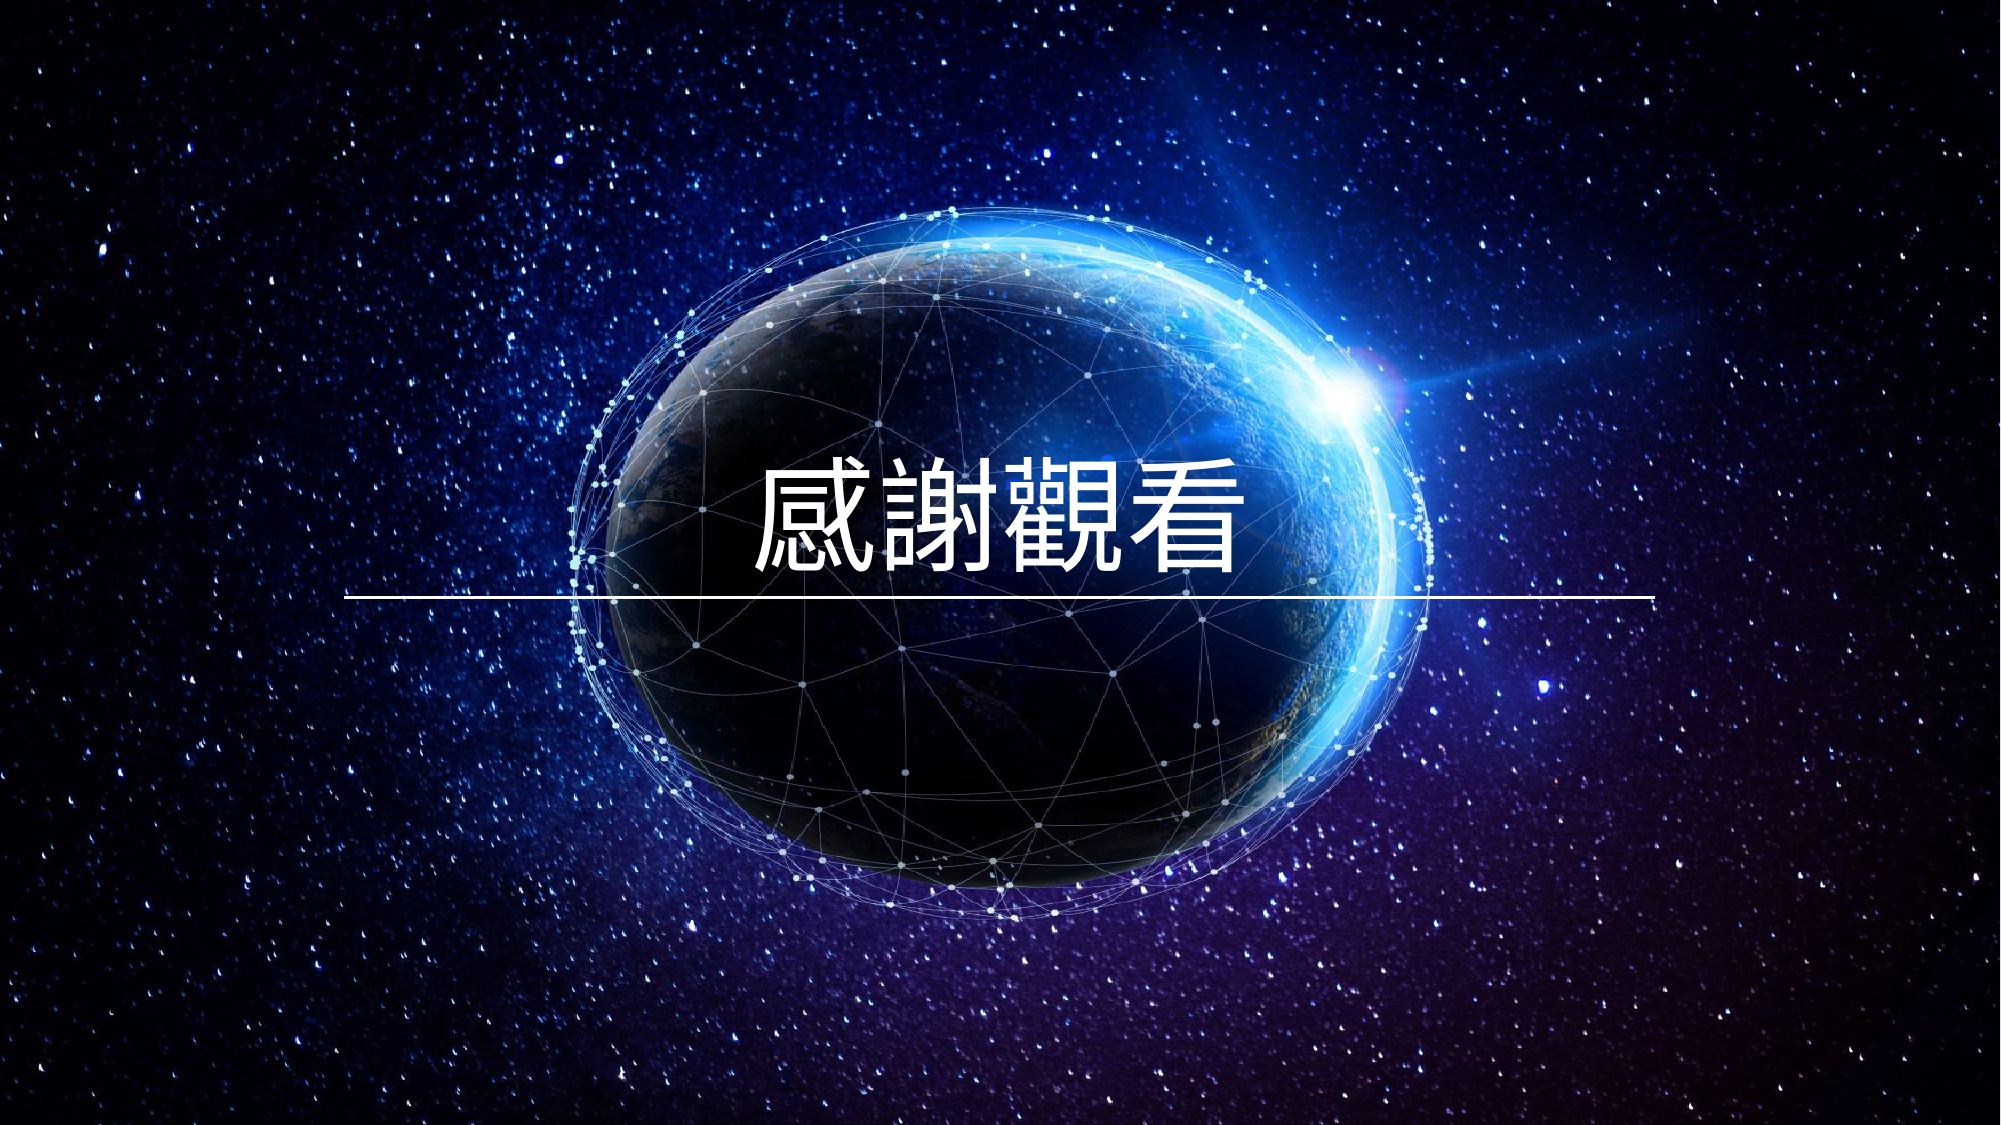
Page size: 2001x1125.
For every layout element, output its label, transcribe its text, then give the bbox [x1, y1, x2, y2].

picture [0, 0, 2001, 1125]
title 感謝觀看 [251, 205, 1752, 598]
